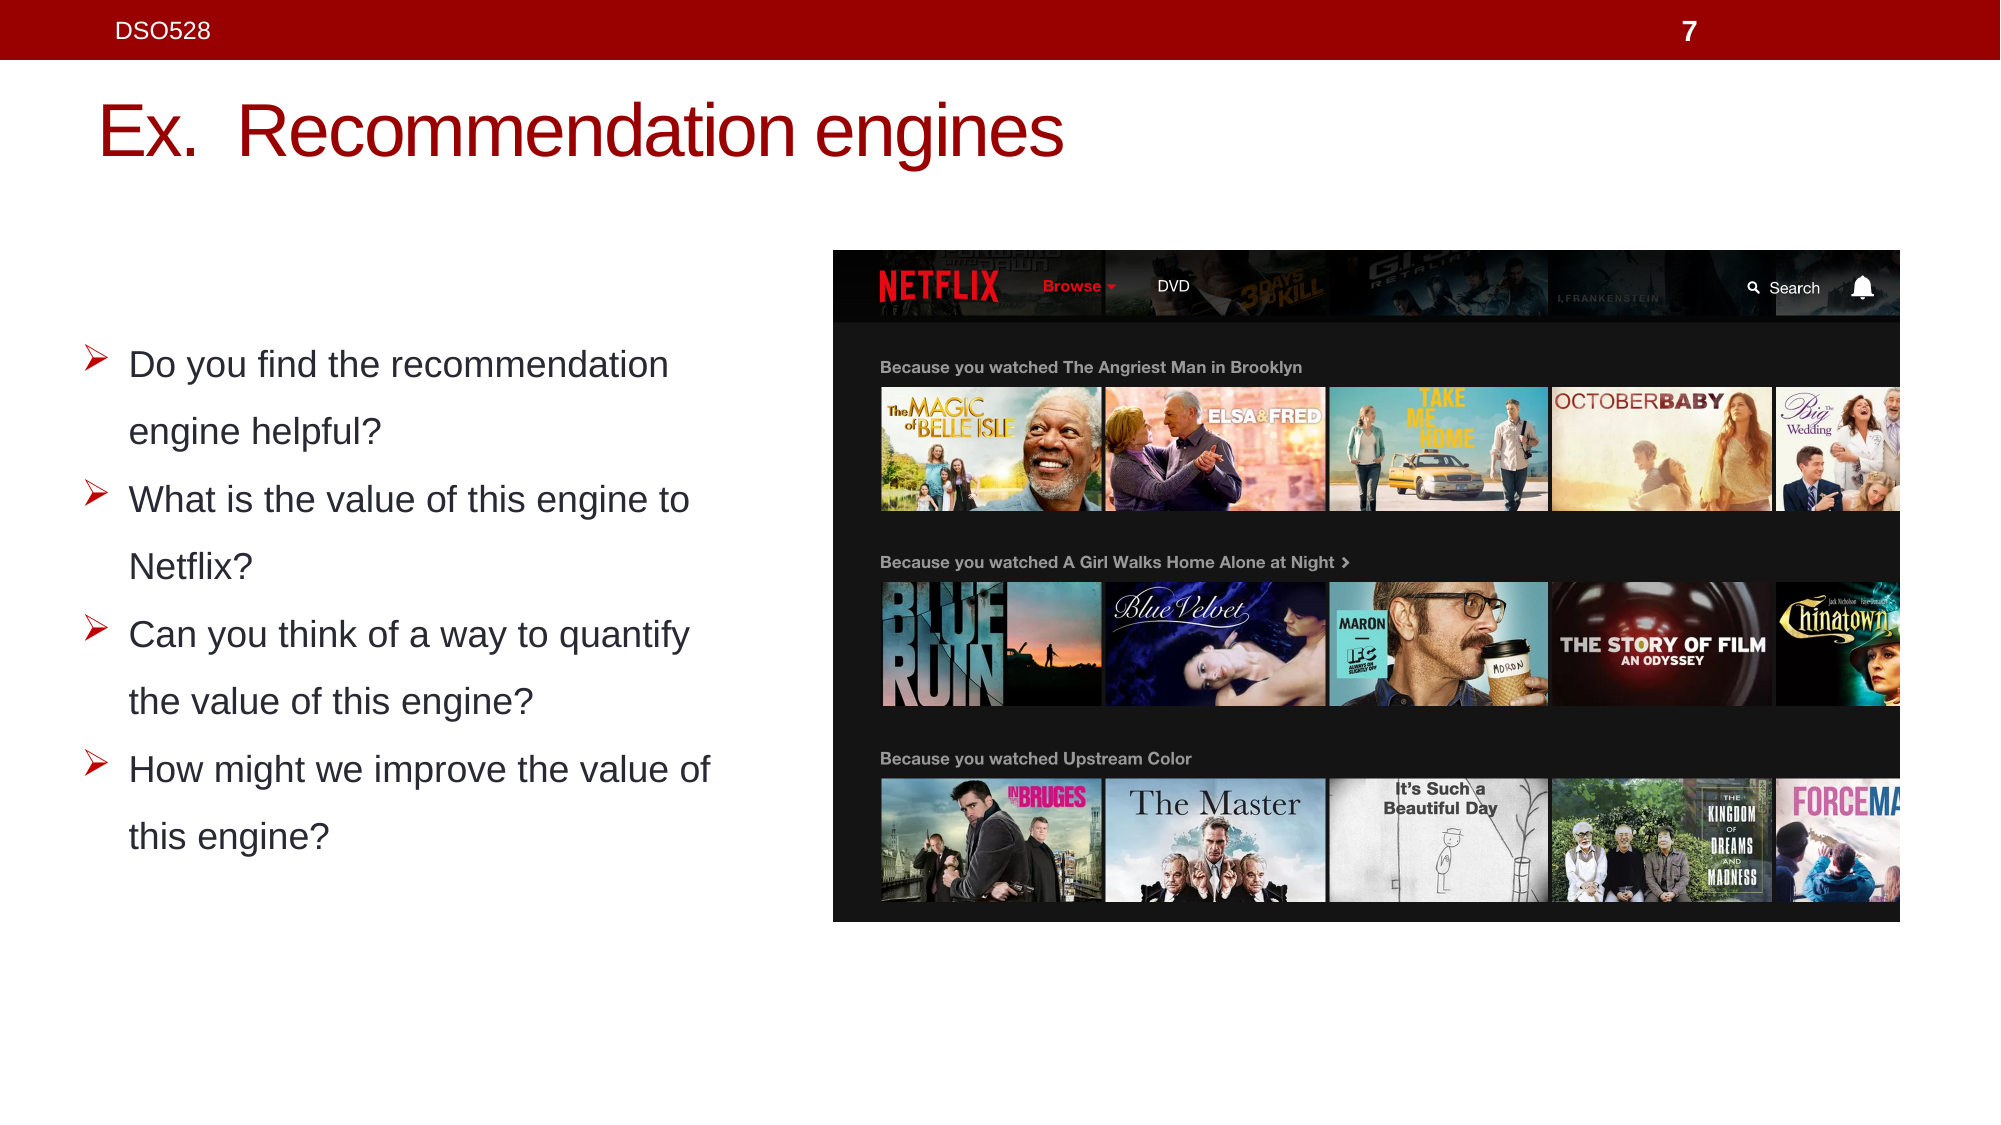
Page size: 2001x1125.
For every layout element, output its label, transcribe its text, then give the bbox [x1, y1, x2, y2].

picture [832, 250, 1901, 922]
slide_number DSO528 [99, 3, 734, 44]
slide_number 7 [1666, 3, 1900, 57]
title Ex. Recommendation engines [82, 44, 1883, 208]
text_box Do you find the recommendation engine helpful? What is the value of this engine to Netflix? Can you think of a way to quantify the value of this engine? How might we improve the value of this engine? [66, 310, 767, 865]
